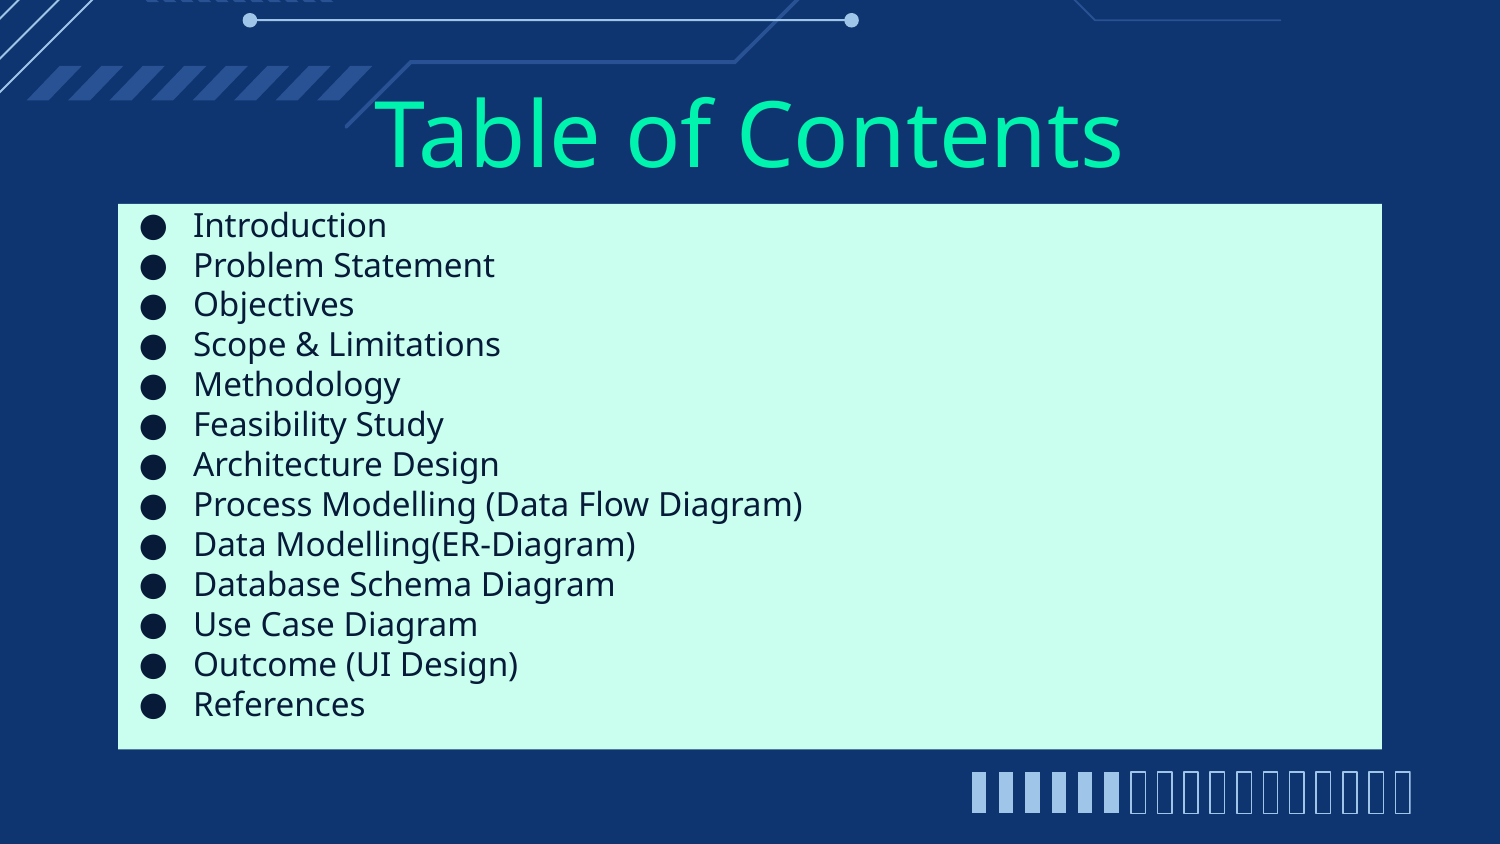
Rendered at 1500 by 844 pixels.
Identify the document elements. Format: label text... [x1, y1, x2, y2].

title Table of Contents [118, 75, 1382, 185]
list Introduction Problem Statement Objectives Scope & Limitations Methodology Feasibility Study Architecture Design Process Modelling (Data Flow Diagram) Data Modelling(ER-Diagram) Database Schema Diagram Use Case Diagram Outcome (UI Design) References [118, 203, 1382, 750]
